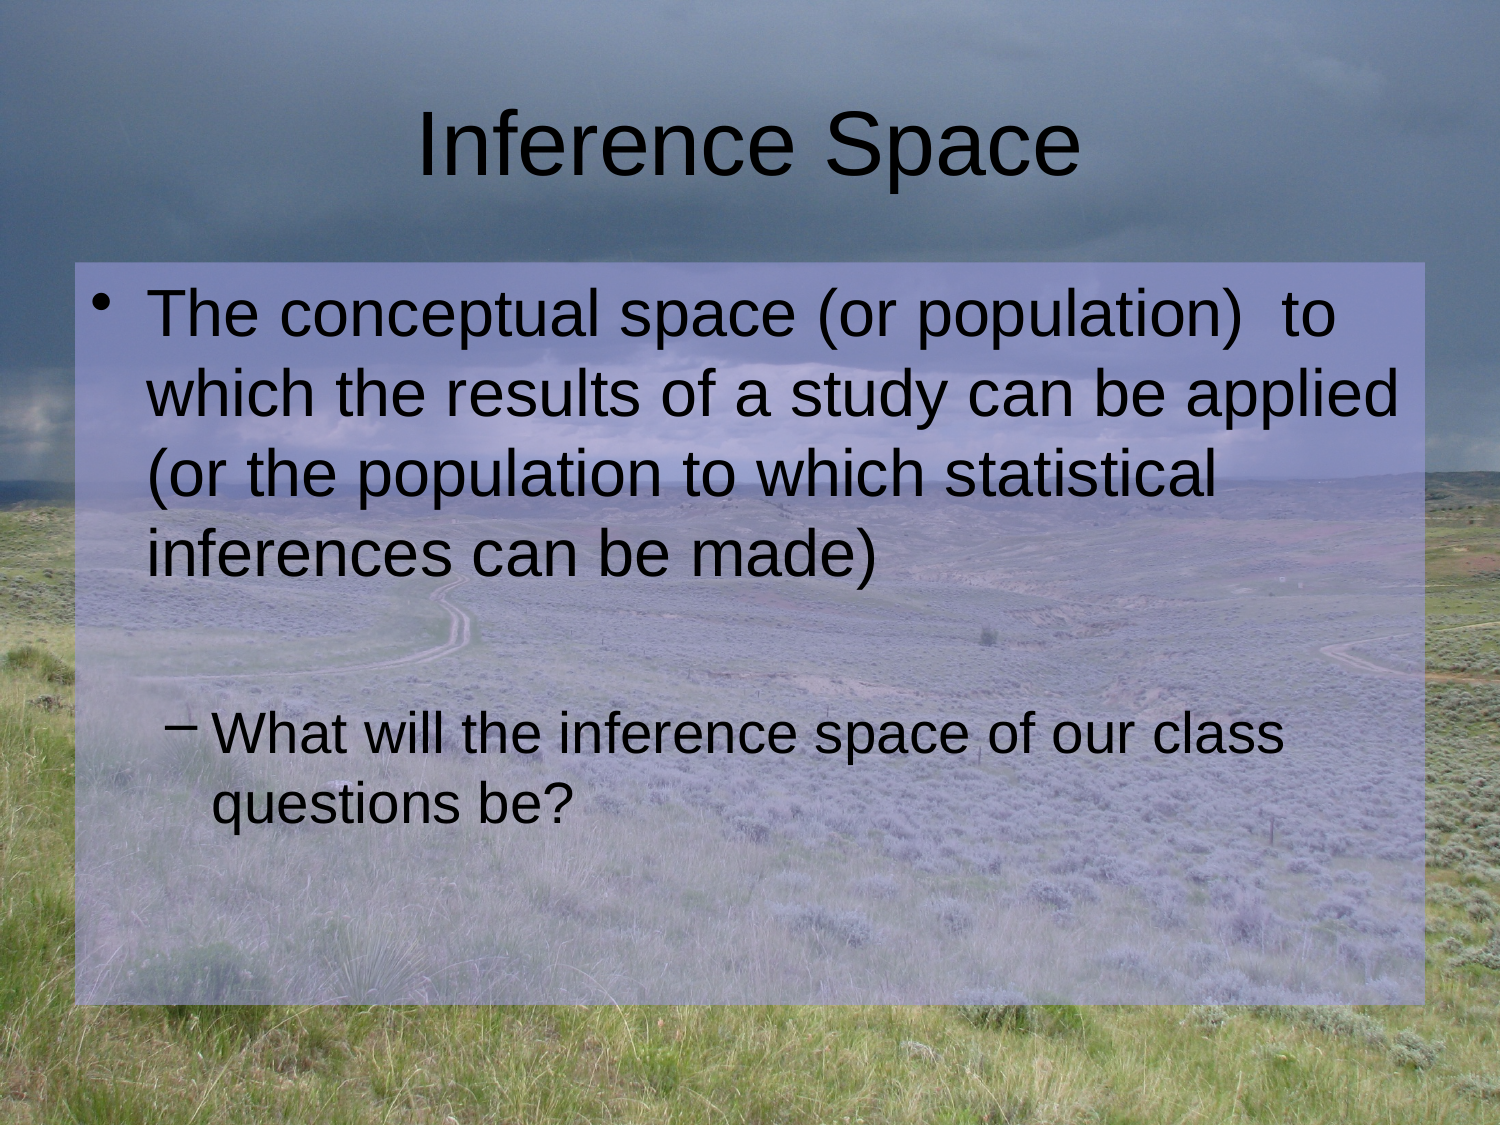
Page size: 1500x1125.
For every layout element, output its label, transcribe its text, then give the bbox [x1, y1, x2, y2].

picture [0, 0, 1500, 1125]
title Inference Space [74, 44, 1426, 233]
list The conceptual space (or population) to which the results of a study can be applied (or the population to which statistical inferences can be made) What will the inference space of our class questions be? [74, 262, 1426, 1006]
